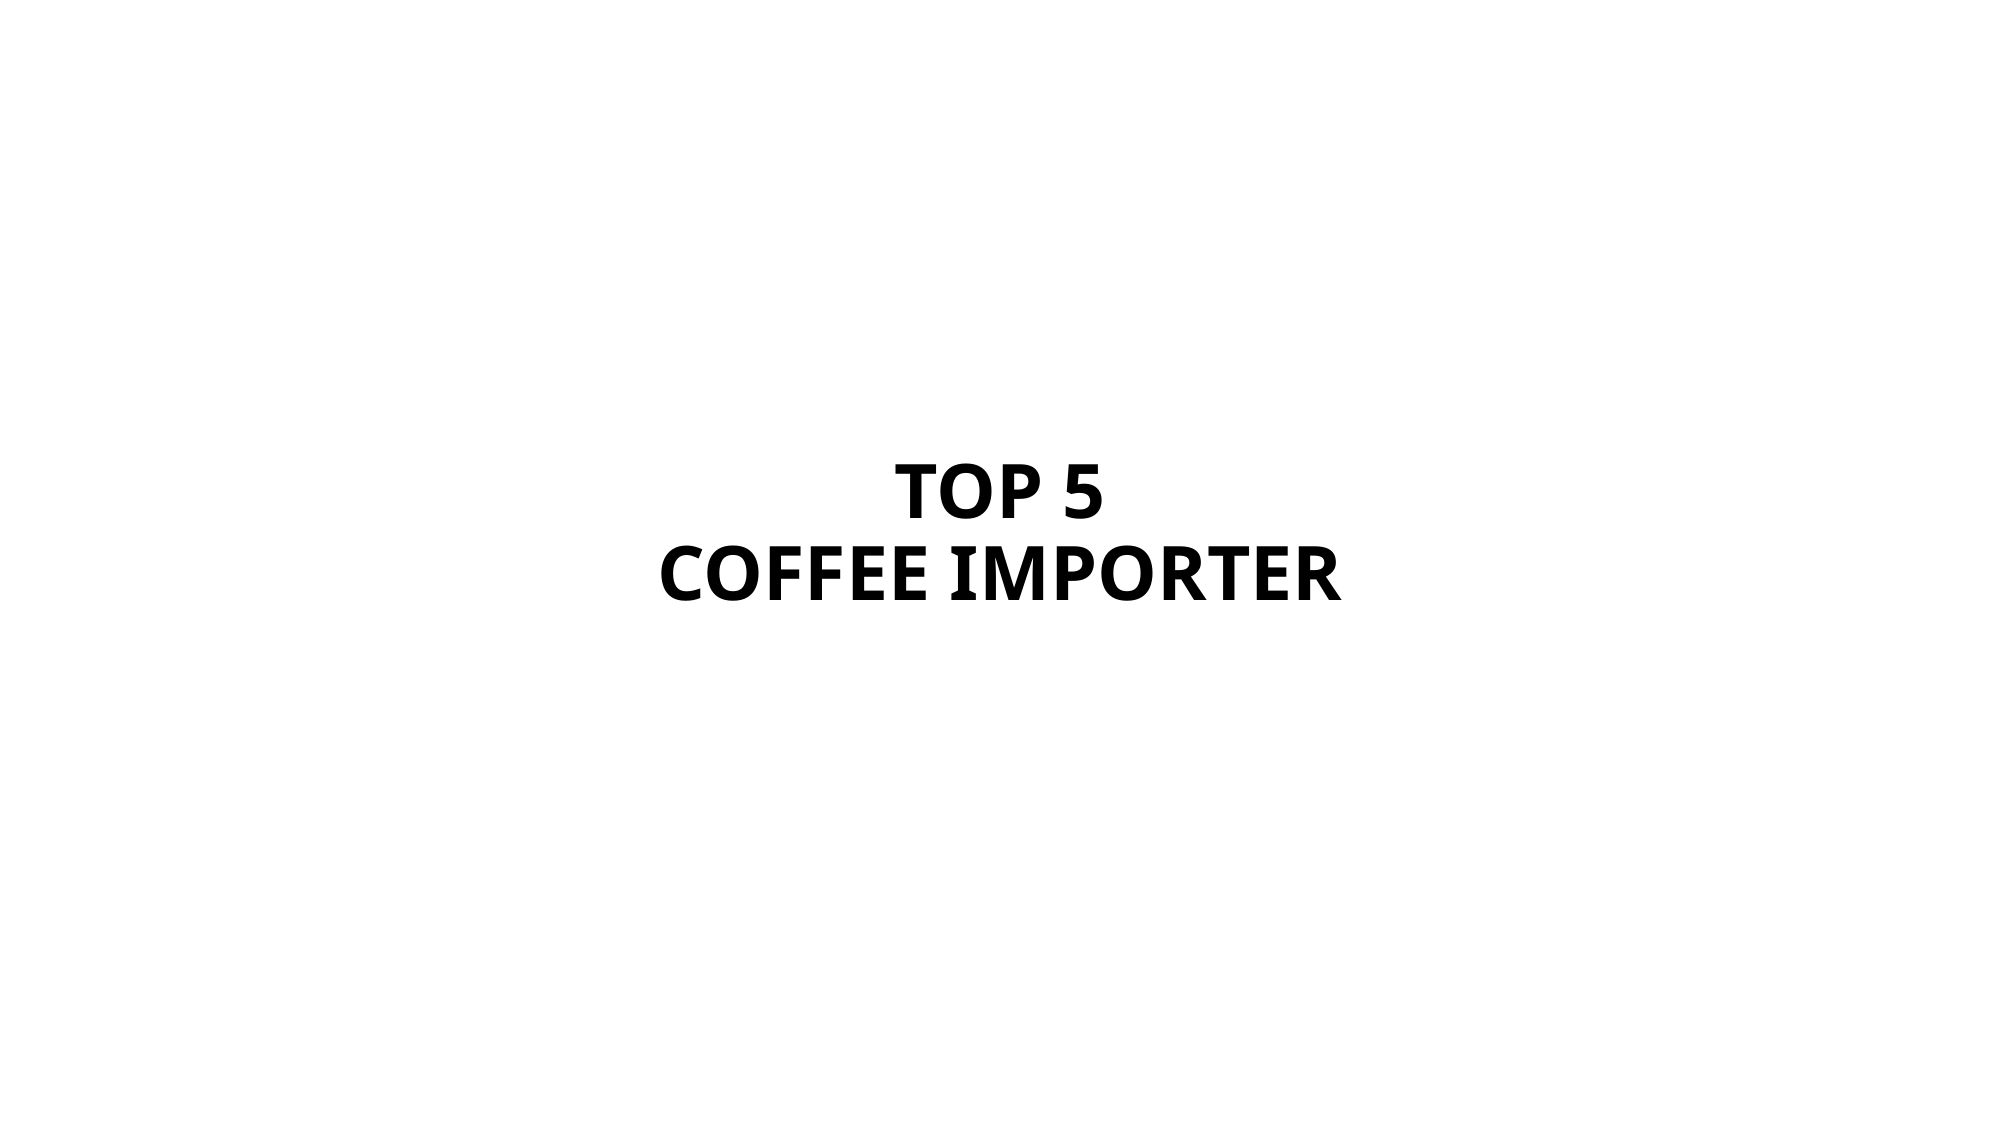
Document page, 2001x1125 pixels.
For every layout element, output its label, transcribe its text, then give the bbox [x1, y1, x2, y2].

text_box TOP 5 COFFEE IMPORTER [621, 426, 1379, 644]
